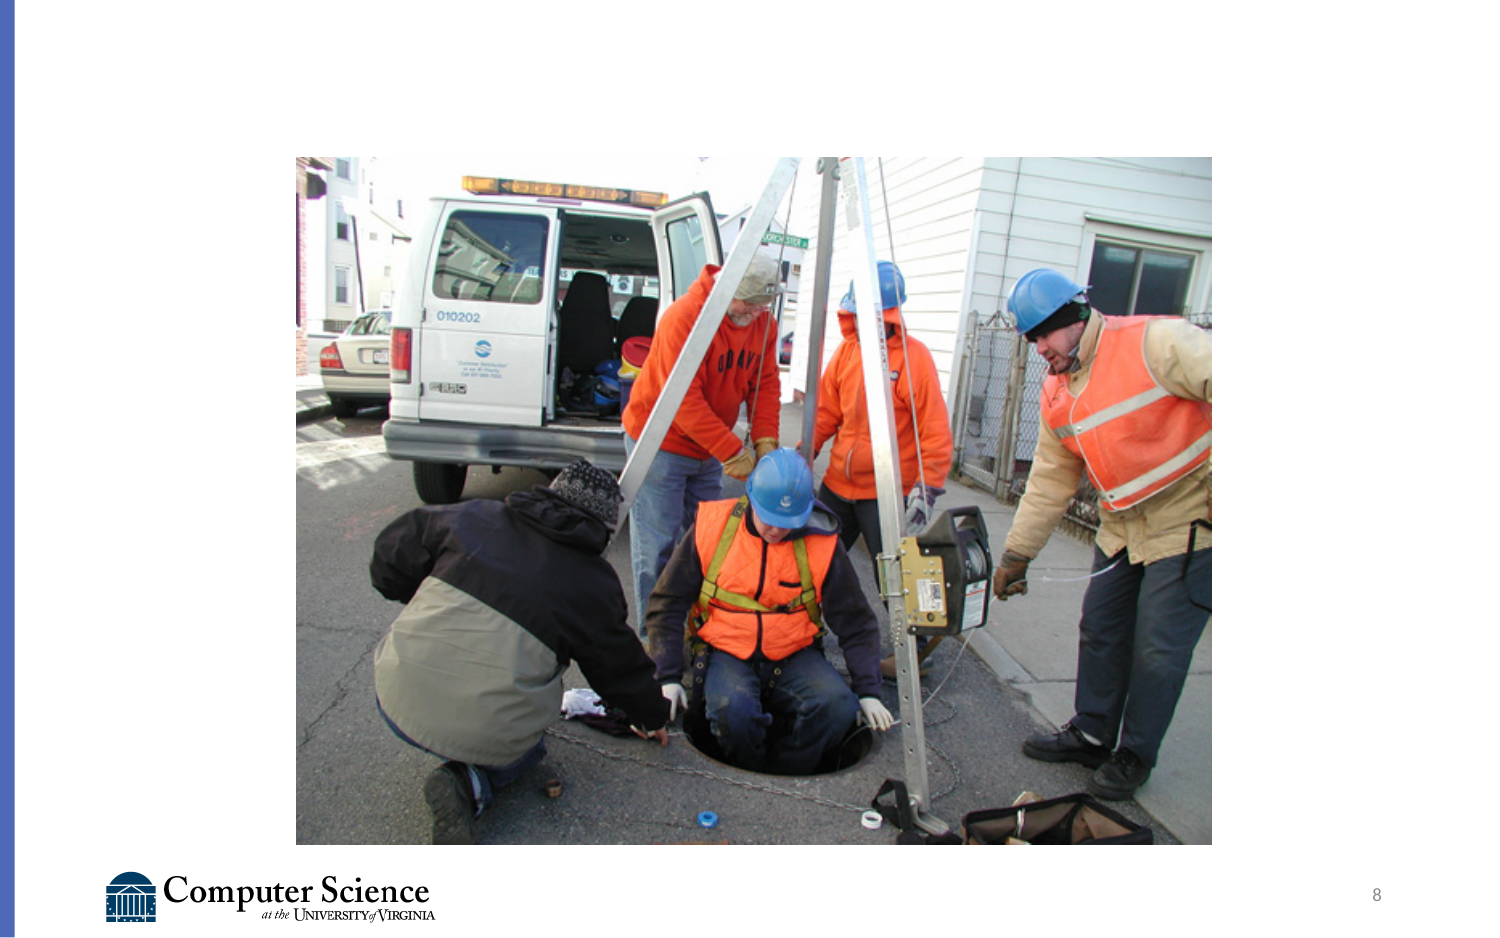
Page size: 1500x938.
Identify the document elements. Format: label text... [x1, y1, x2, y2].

slide_number 8 [1059, 868, 1397, 919]
picture [103, 870, 441, 923]
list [296, 157, 1212, 845]
